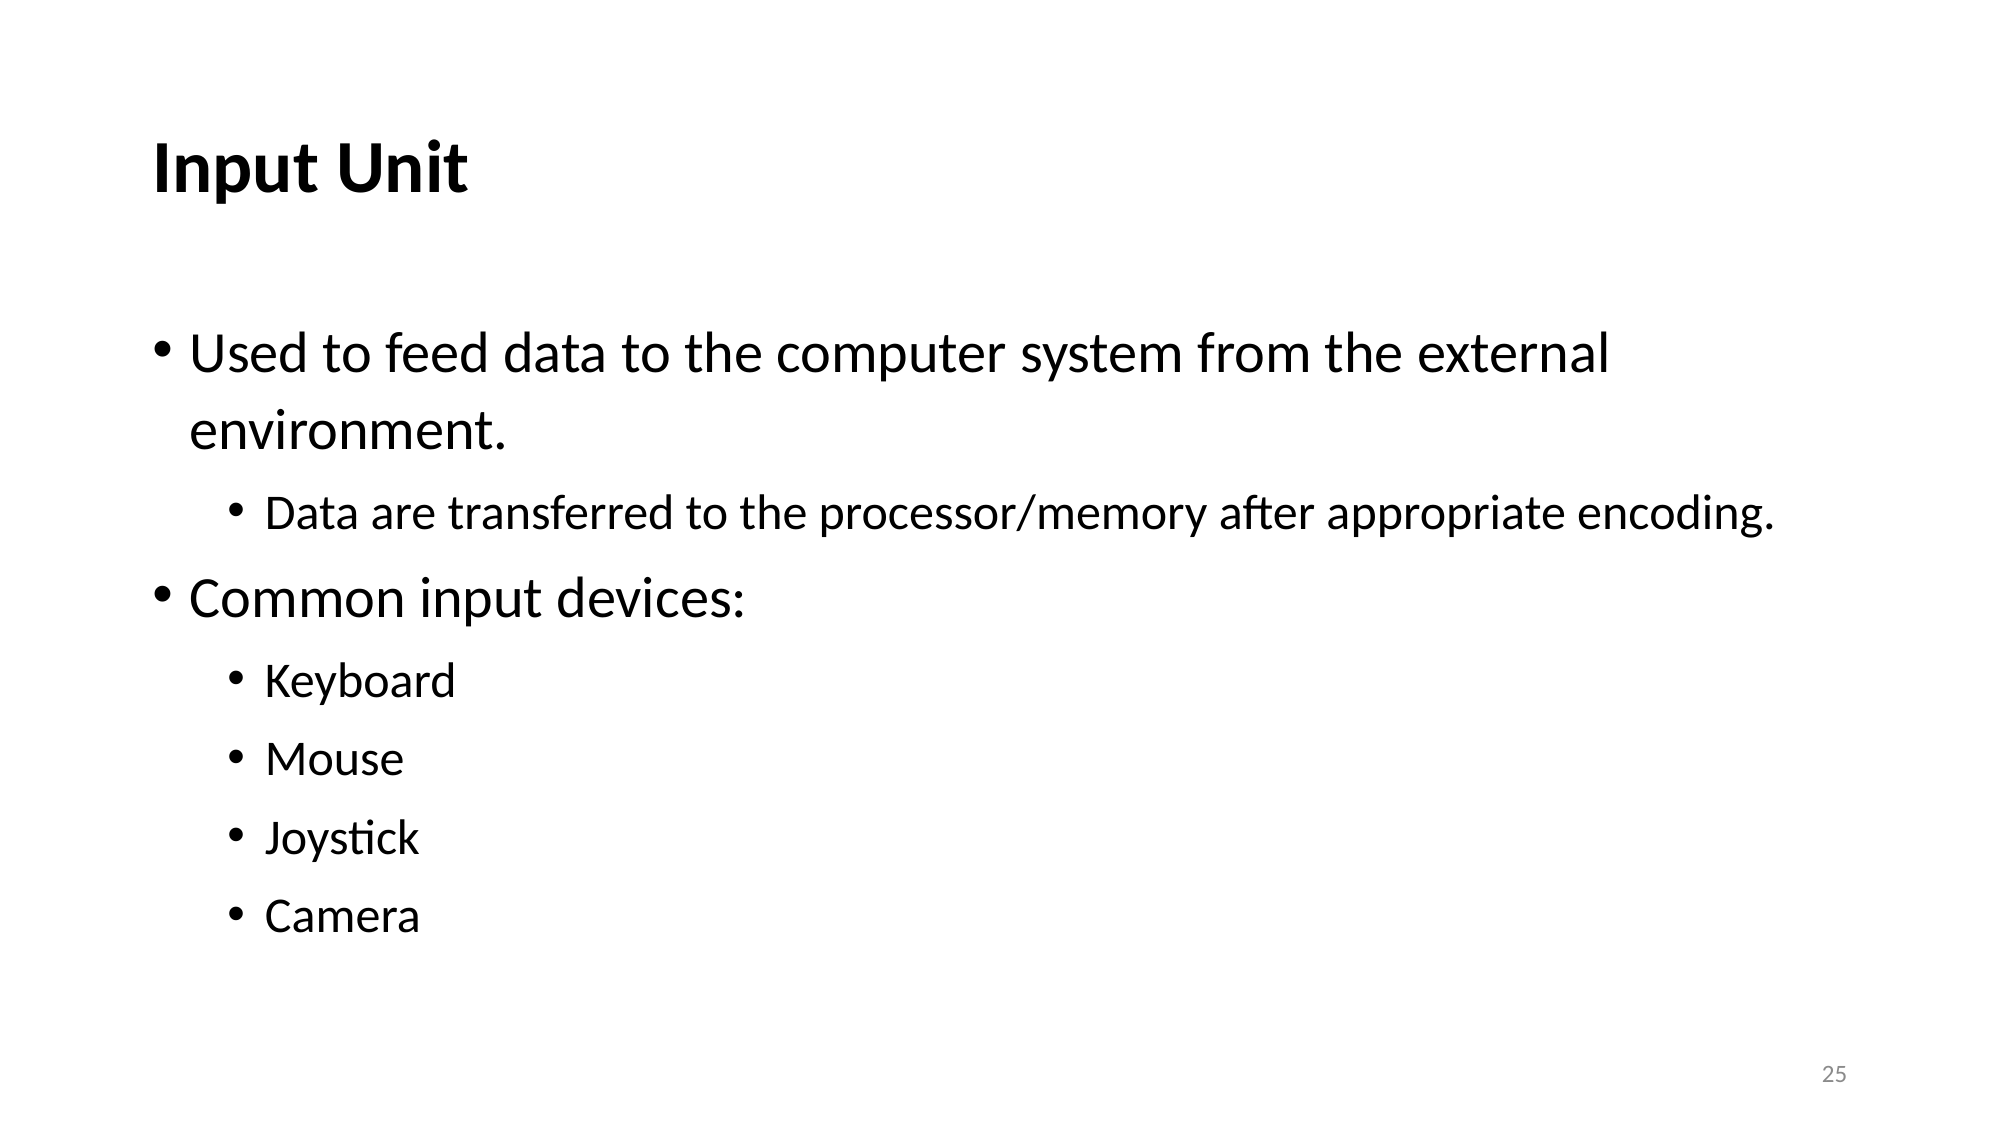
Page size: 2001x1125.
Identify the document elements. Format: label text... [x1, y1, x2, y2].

title Input Unit [137, 59, 1863, 278]
list Used to feed data to the computer system from the external environment. Data are transferred to the processor/memory after appropriate encoding. Common input devices: Keyboard Mouse Joystick Camera [137, 299, 1863, 1014]
slide_number 25 [1412, 1042, 1863, 1103]
